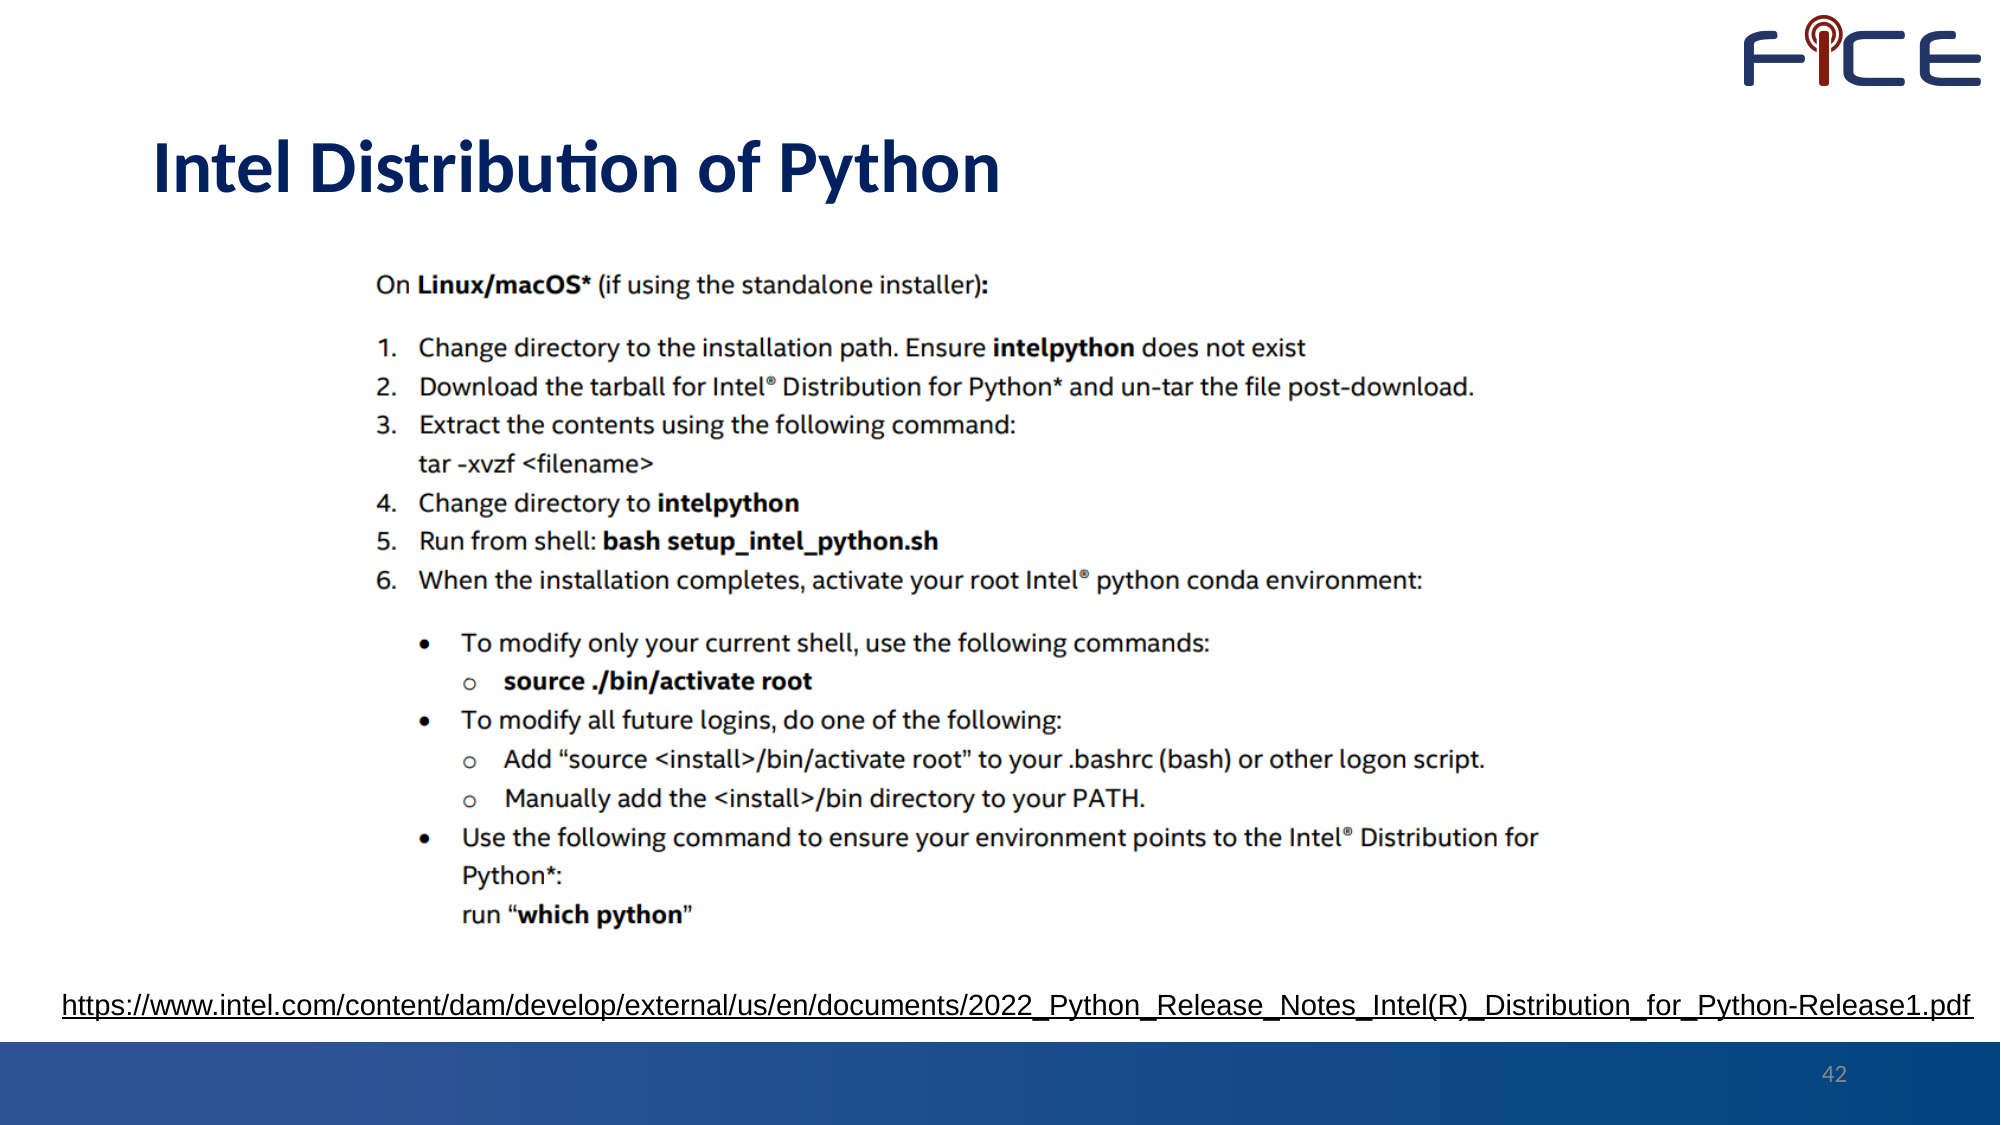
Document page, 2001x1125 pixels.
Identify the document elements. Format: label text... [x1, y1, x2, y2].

text_box https://www.intel.com/content/dam/develop/external/us/en/documents/2022_Python_Release_Notes_Intel(R)_Distribution_for_Python-Release1.pdf [46, 943, 1997, 1064]
slide_number 42 [1412, 1064, 1863, 1103]
picture [1744, 15, 1981, 86]
title Intel Distribution of Python [137, 59, 1863, 278]
picture [358, 258, 1576, 934]
